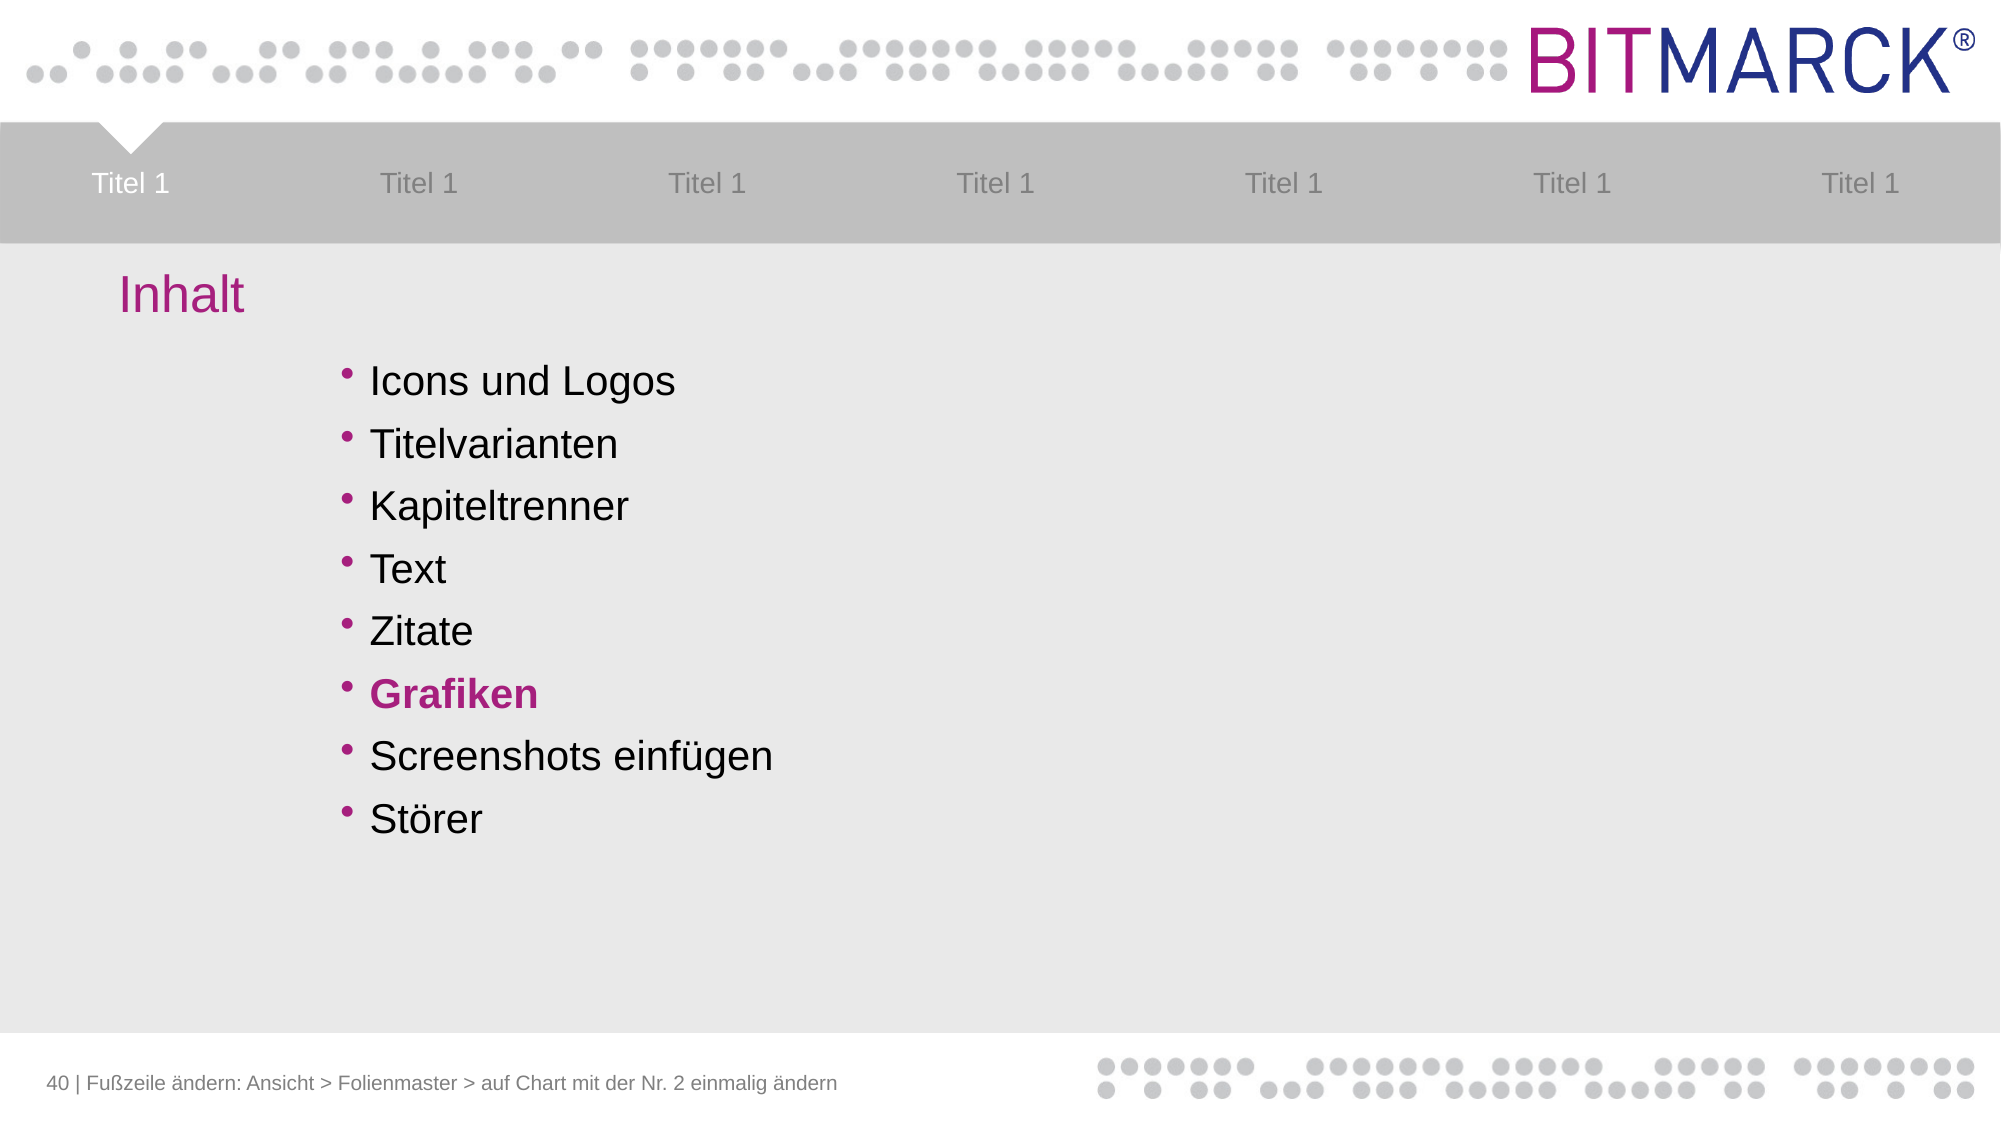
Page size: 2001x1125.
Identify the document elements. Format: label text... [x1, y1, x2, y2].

picture [1531, 27, 1975, 93]
title Inhalt [118, 259, 1882, 323]
picture [1080, 1040, 1975, 1100]
list Icons und Logos Titelvarianten Kapiteltrenner Text Zitate Grafiken Screenshots einfügen Störer [340, 353, 1664, 992]
picture [25, 22, 1508, 101]
